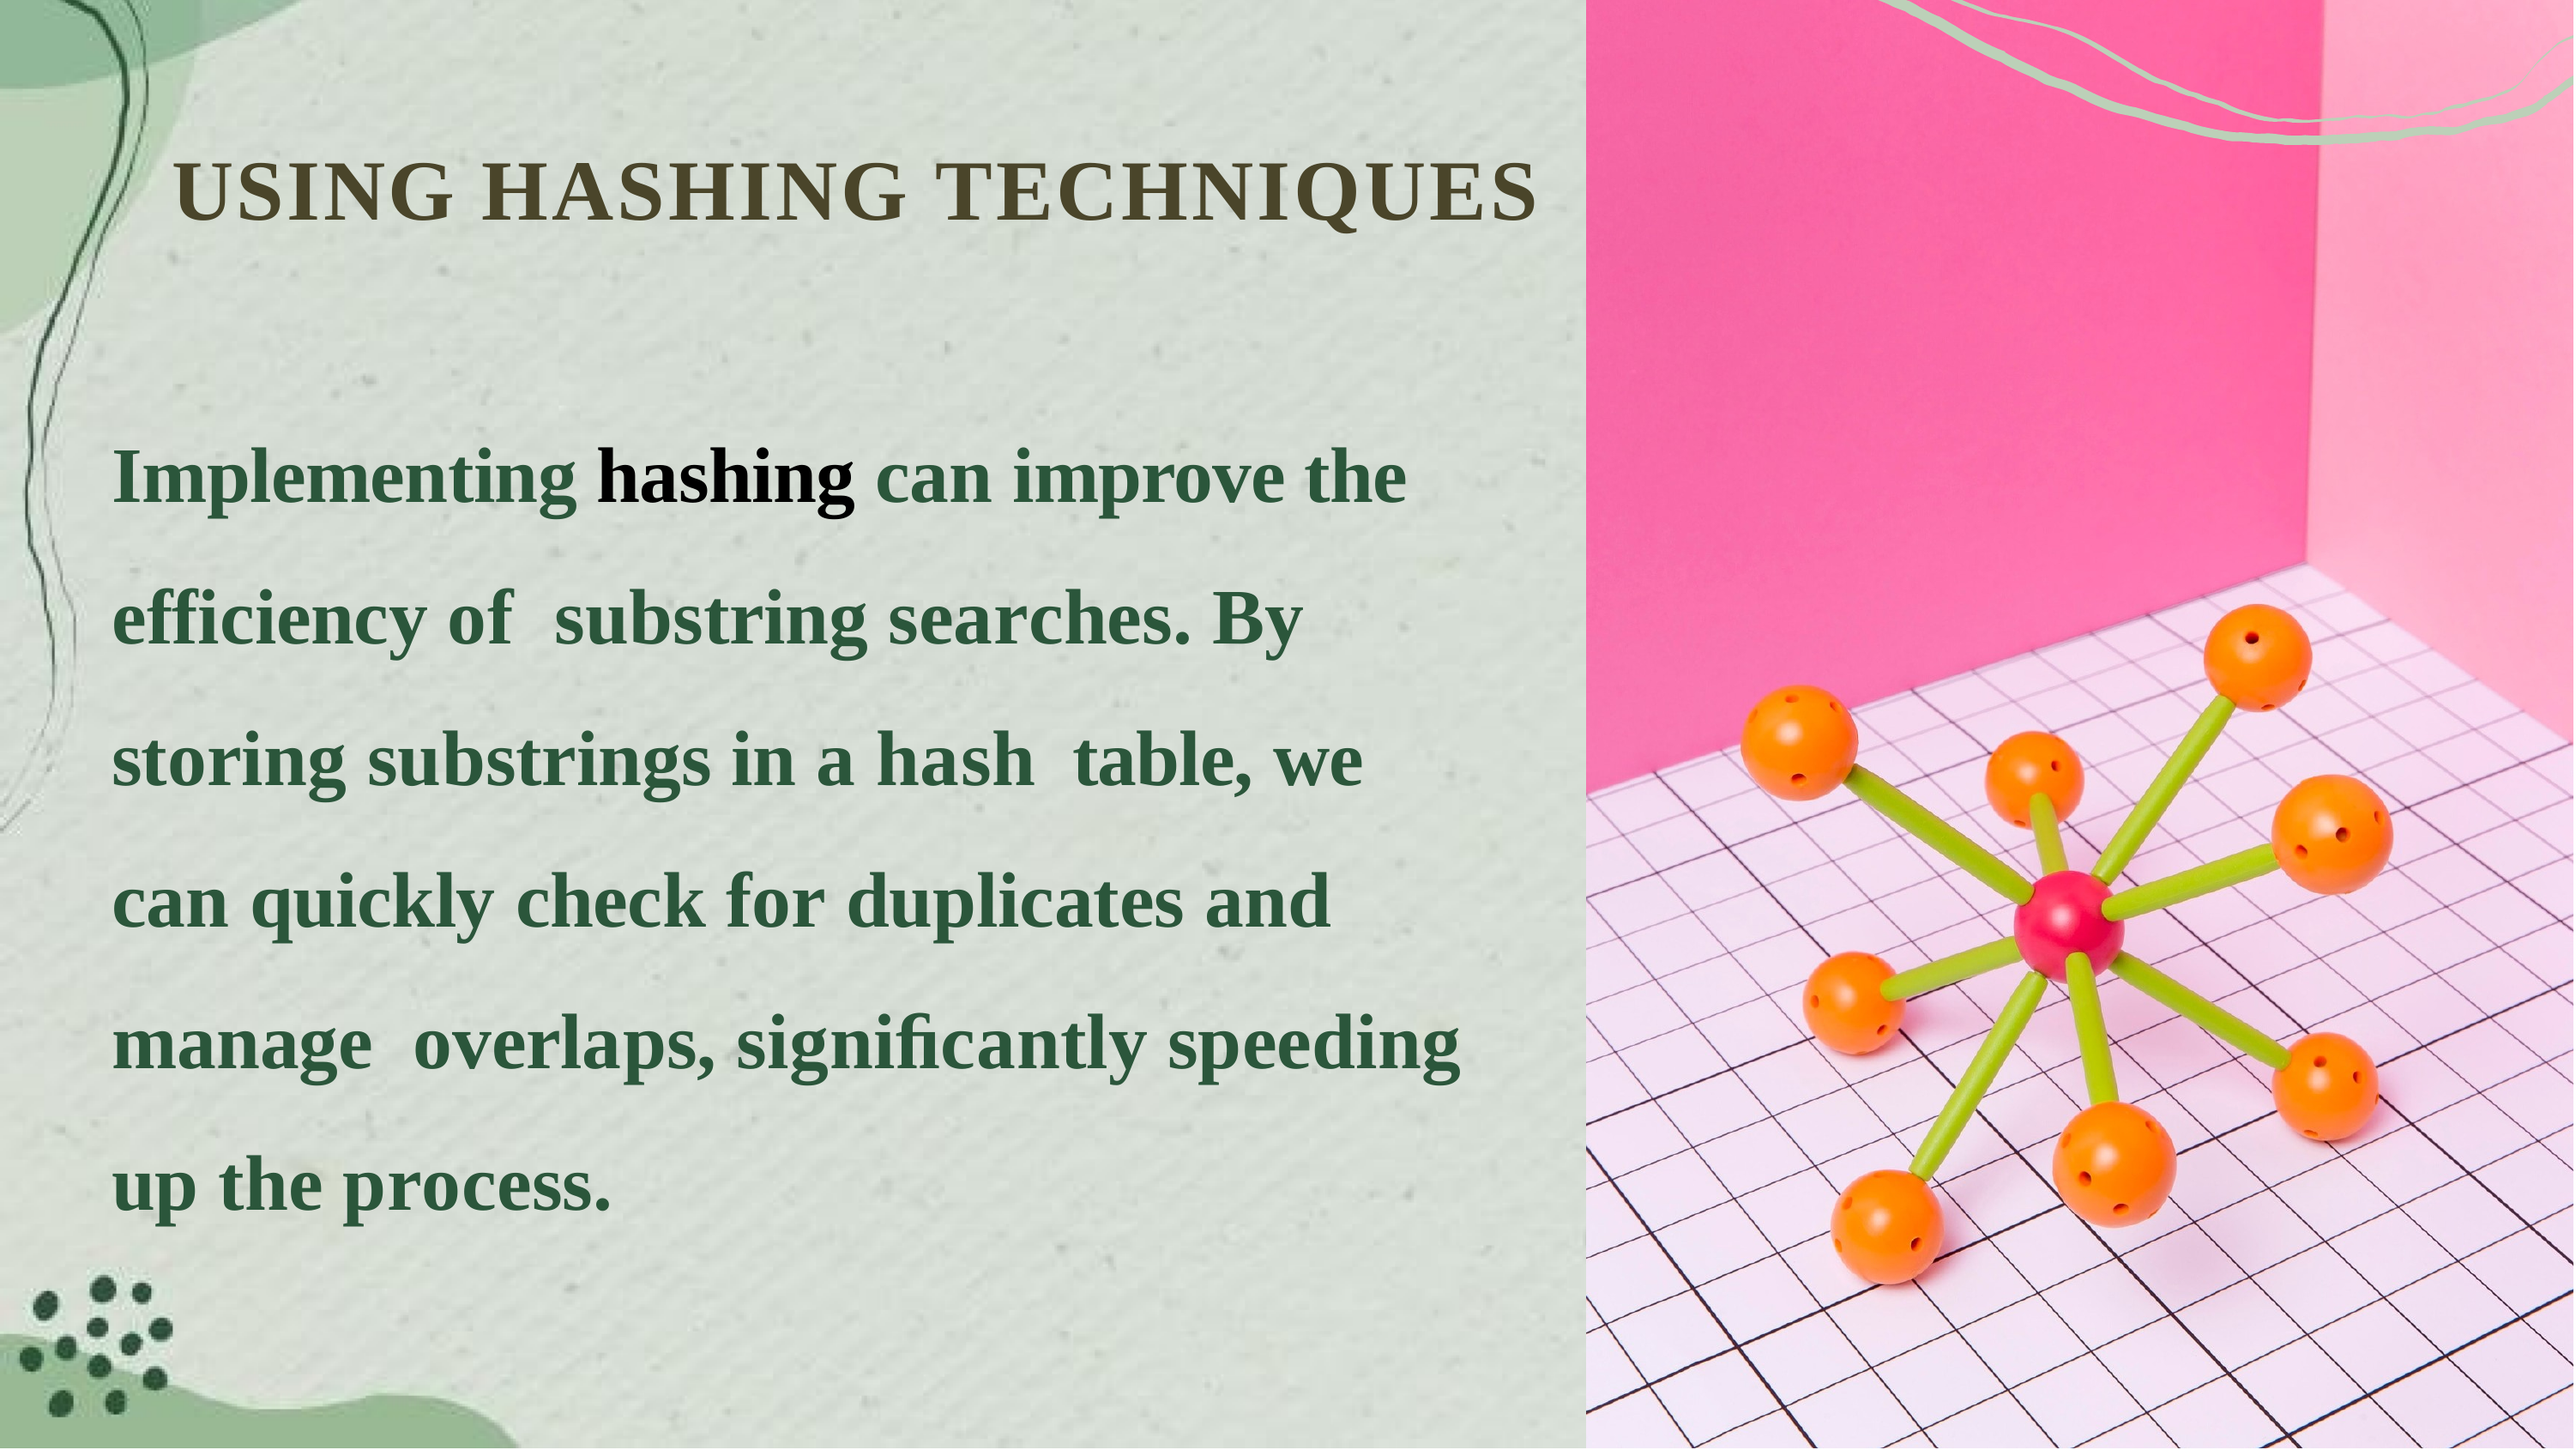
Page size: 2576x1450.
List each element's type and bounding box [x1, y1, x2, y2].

picture [0, 0, 1586, 1448]
text_box [1586, 0, 2574, 1448]
